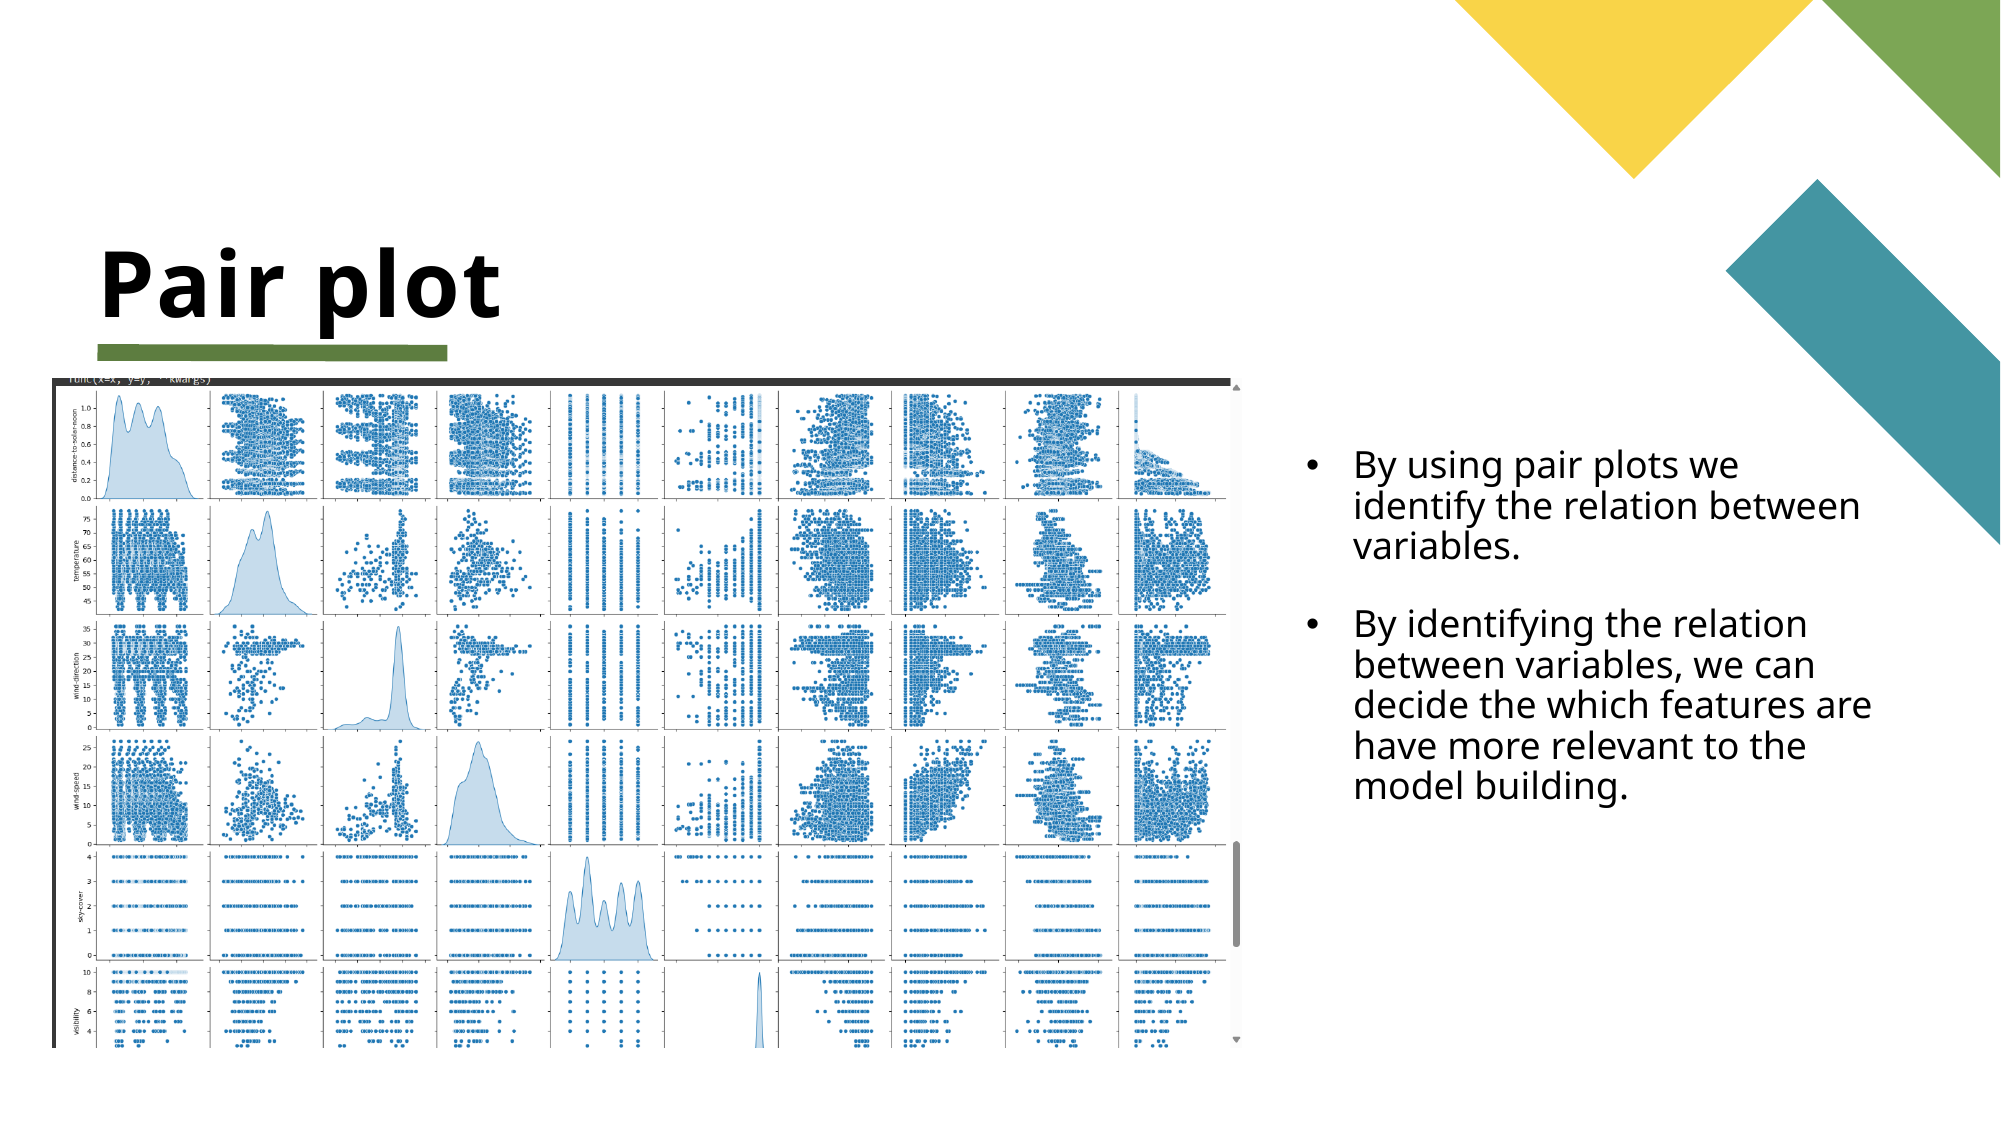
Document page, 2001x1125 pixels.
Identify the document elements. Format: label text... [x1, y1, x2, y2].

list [52, 378, 1242, 1048]
list By using pair plots we identify the relation between variables. By identifying the relation between variables, we can decide the which features are have more relevant to the model building. [1250, 439, 1898, 1030]
title Pair plot [97, 77, 1898, 336]
